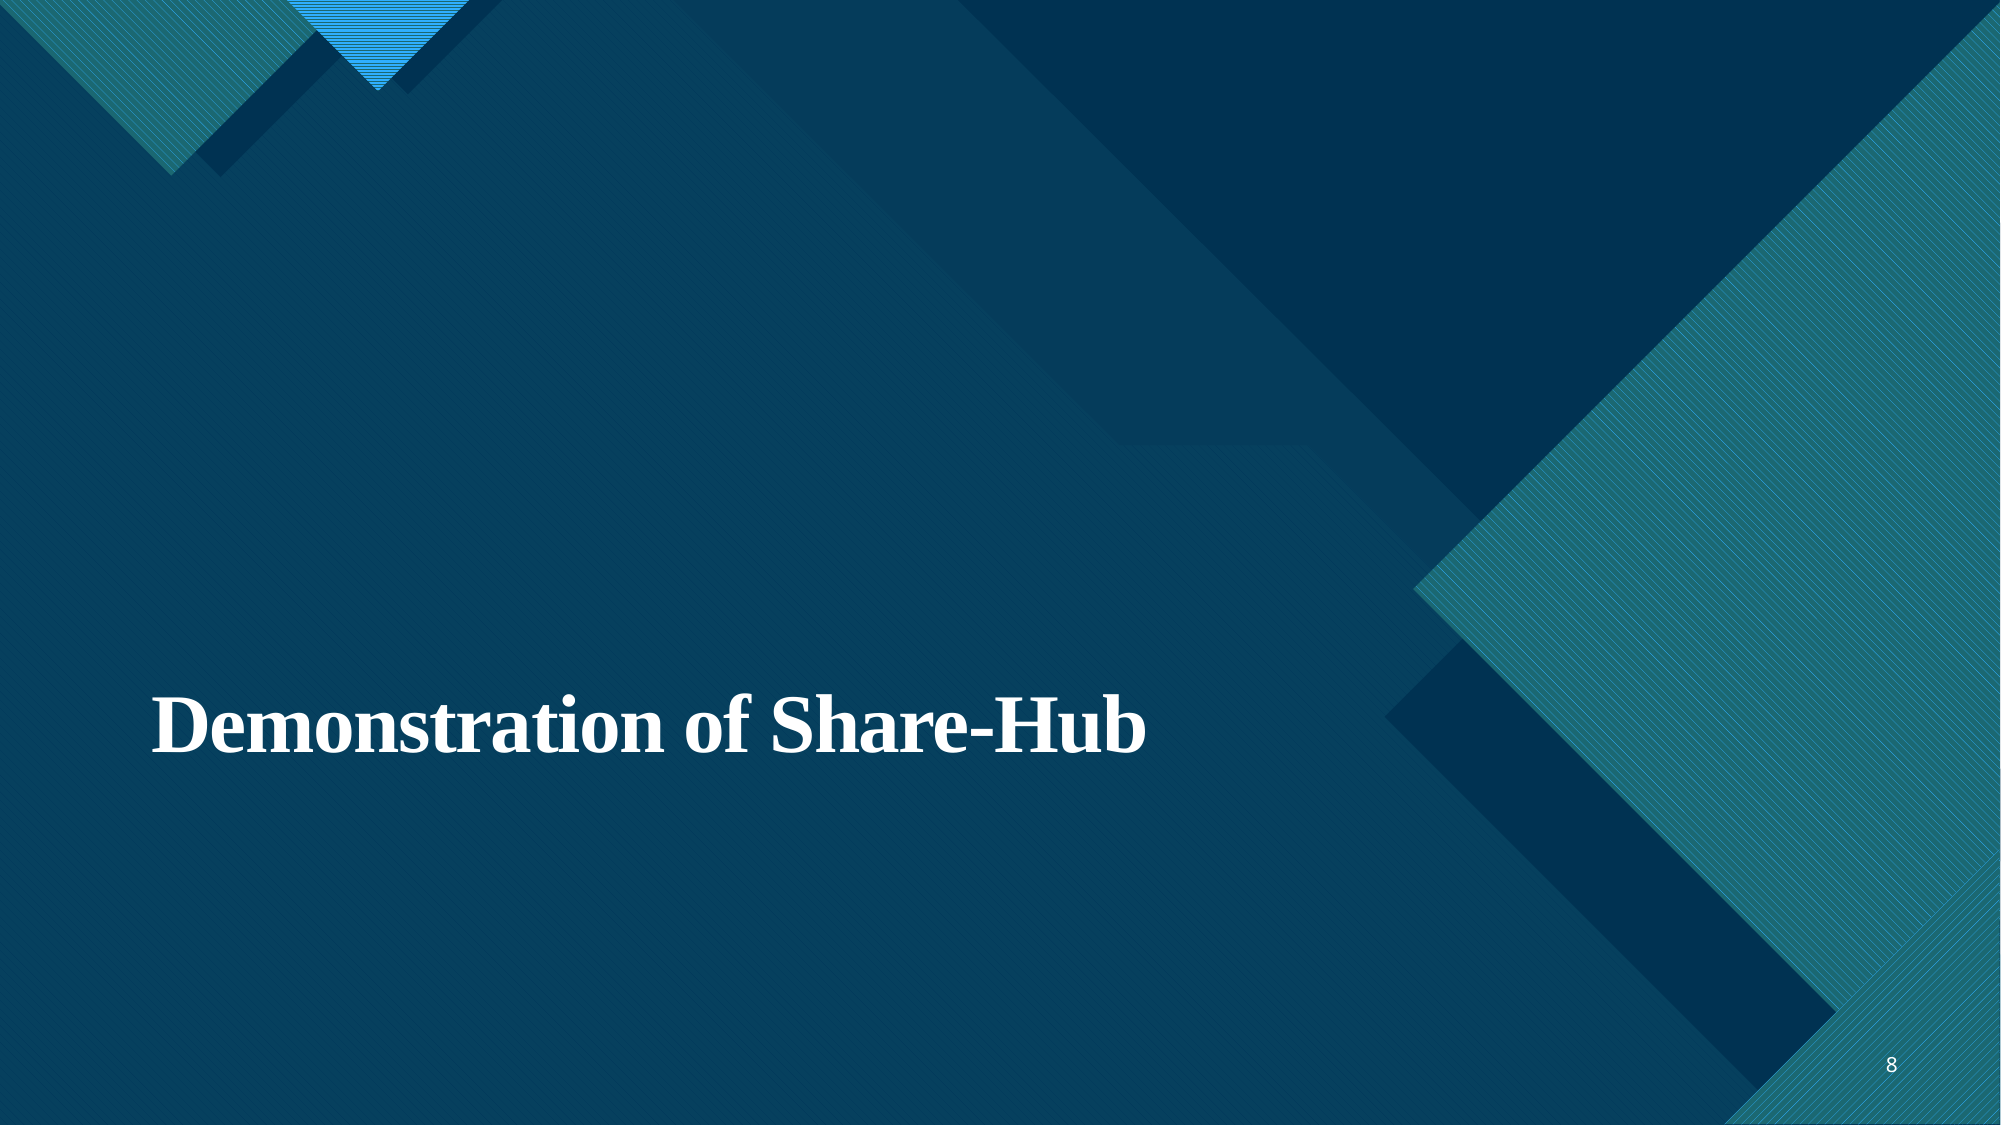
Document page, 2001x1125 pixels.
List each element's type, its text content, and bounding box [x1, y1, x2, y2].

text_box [1415, 427, 2001, 1125]
slide_number 8 [1845, 1035, 1913, 1096]
title Demonstration of Share-Hub [136, 637, 1413, 779]
